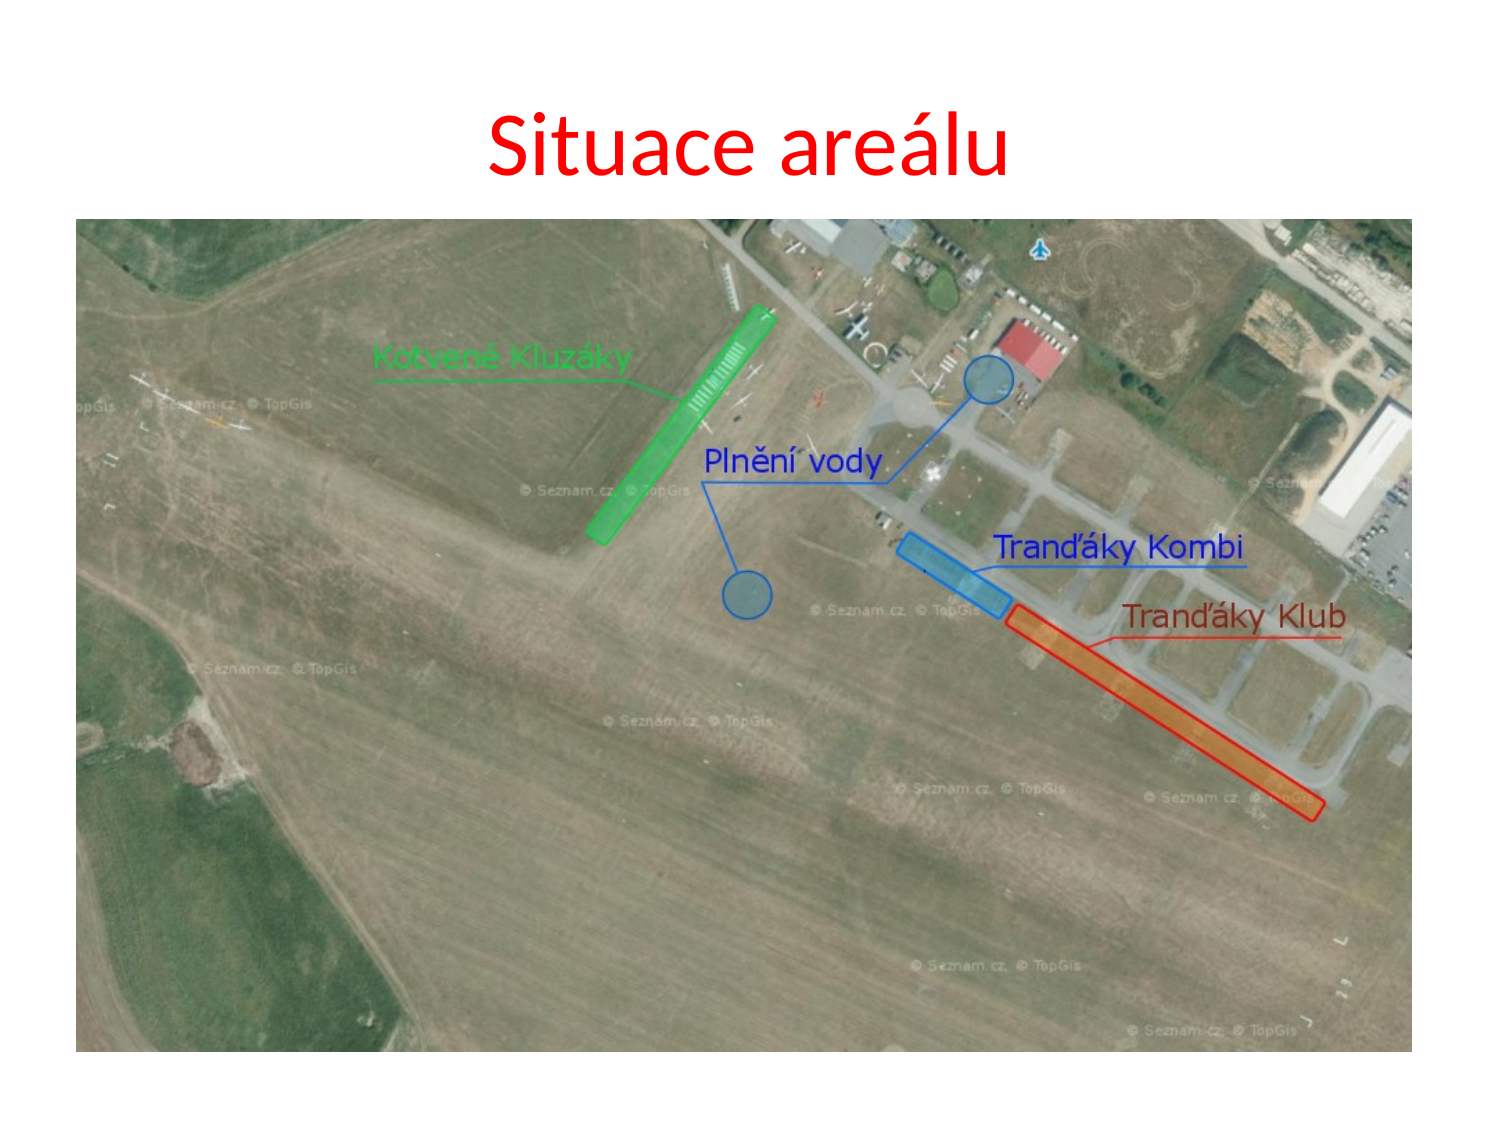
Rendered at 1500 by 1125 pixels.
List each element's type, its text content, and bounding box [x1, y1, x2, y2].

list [76, 219, 1412, 1053]
title Situace areálu [75, 45, 1425, 233]
